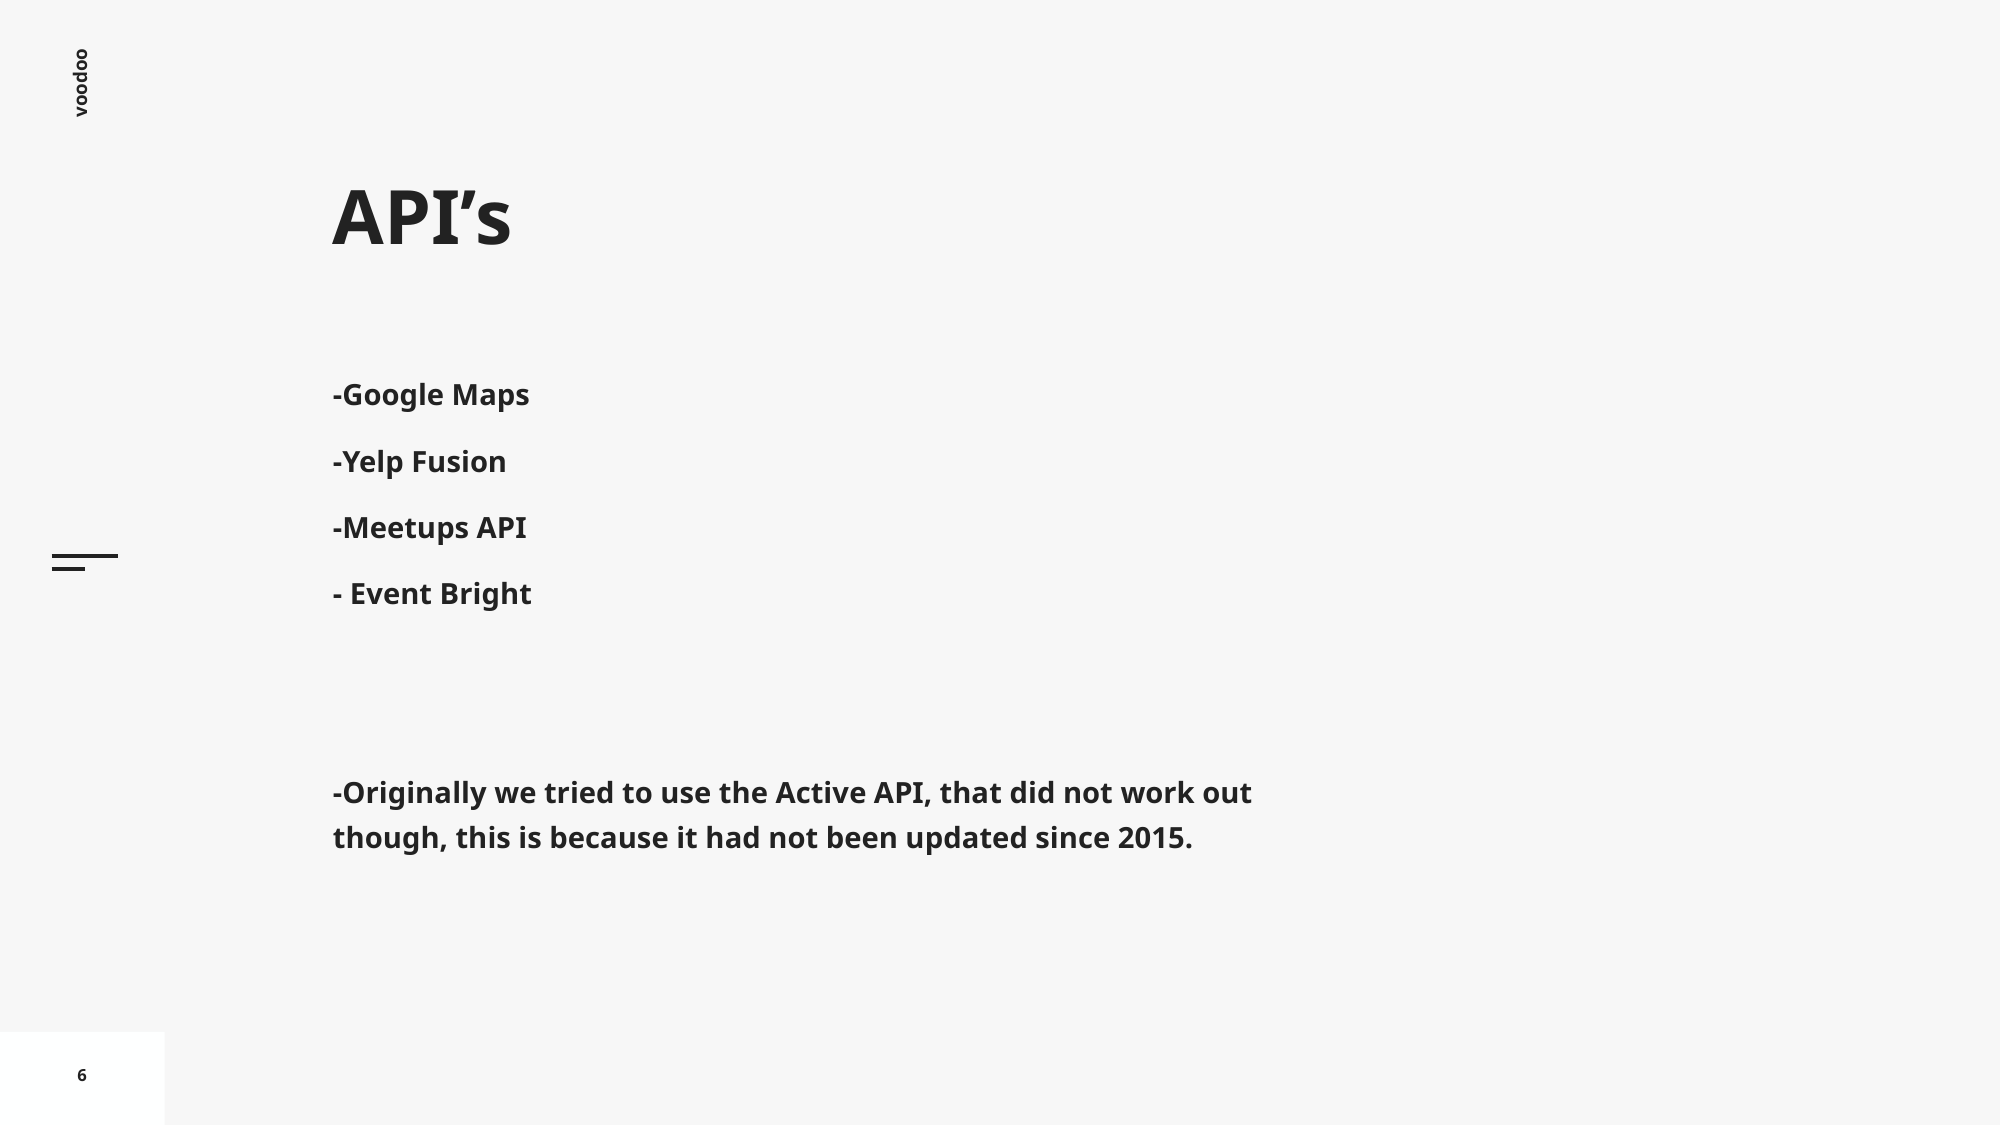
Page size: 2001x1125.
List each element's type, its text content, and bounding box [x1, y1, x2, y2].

text_box -Google Maps -Yelp Fusion -Meetups API - Event Bright -Originally we tried to use the Active API, that did not work out though, this is because it had not been updated since 2015. [332, 360, 1300, 933]
title API’s [332, 155, 999, 360]
